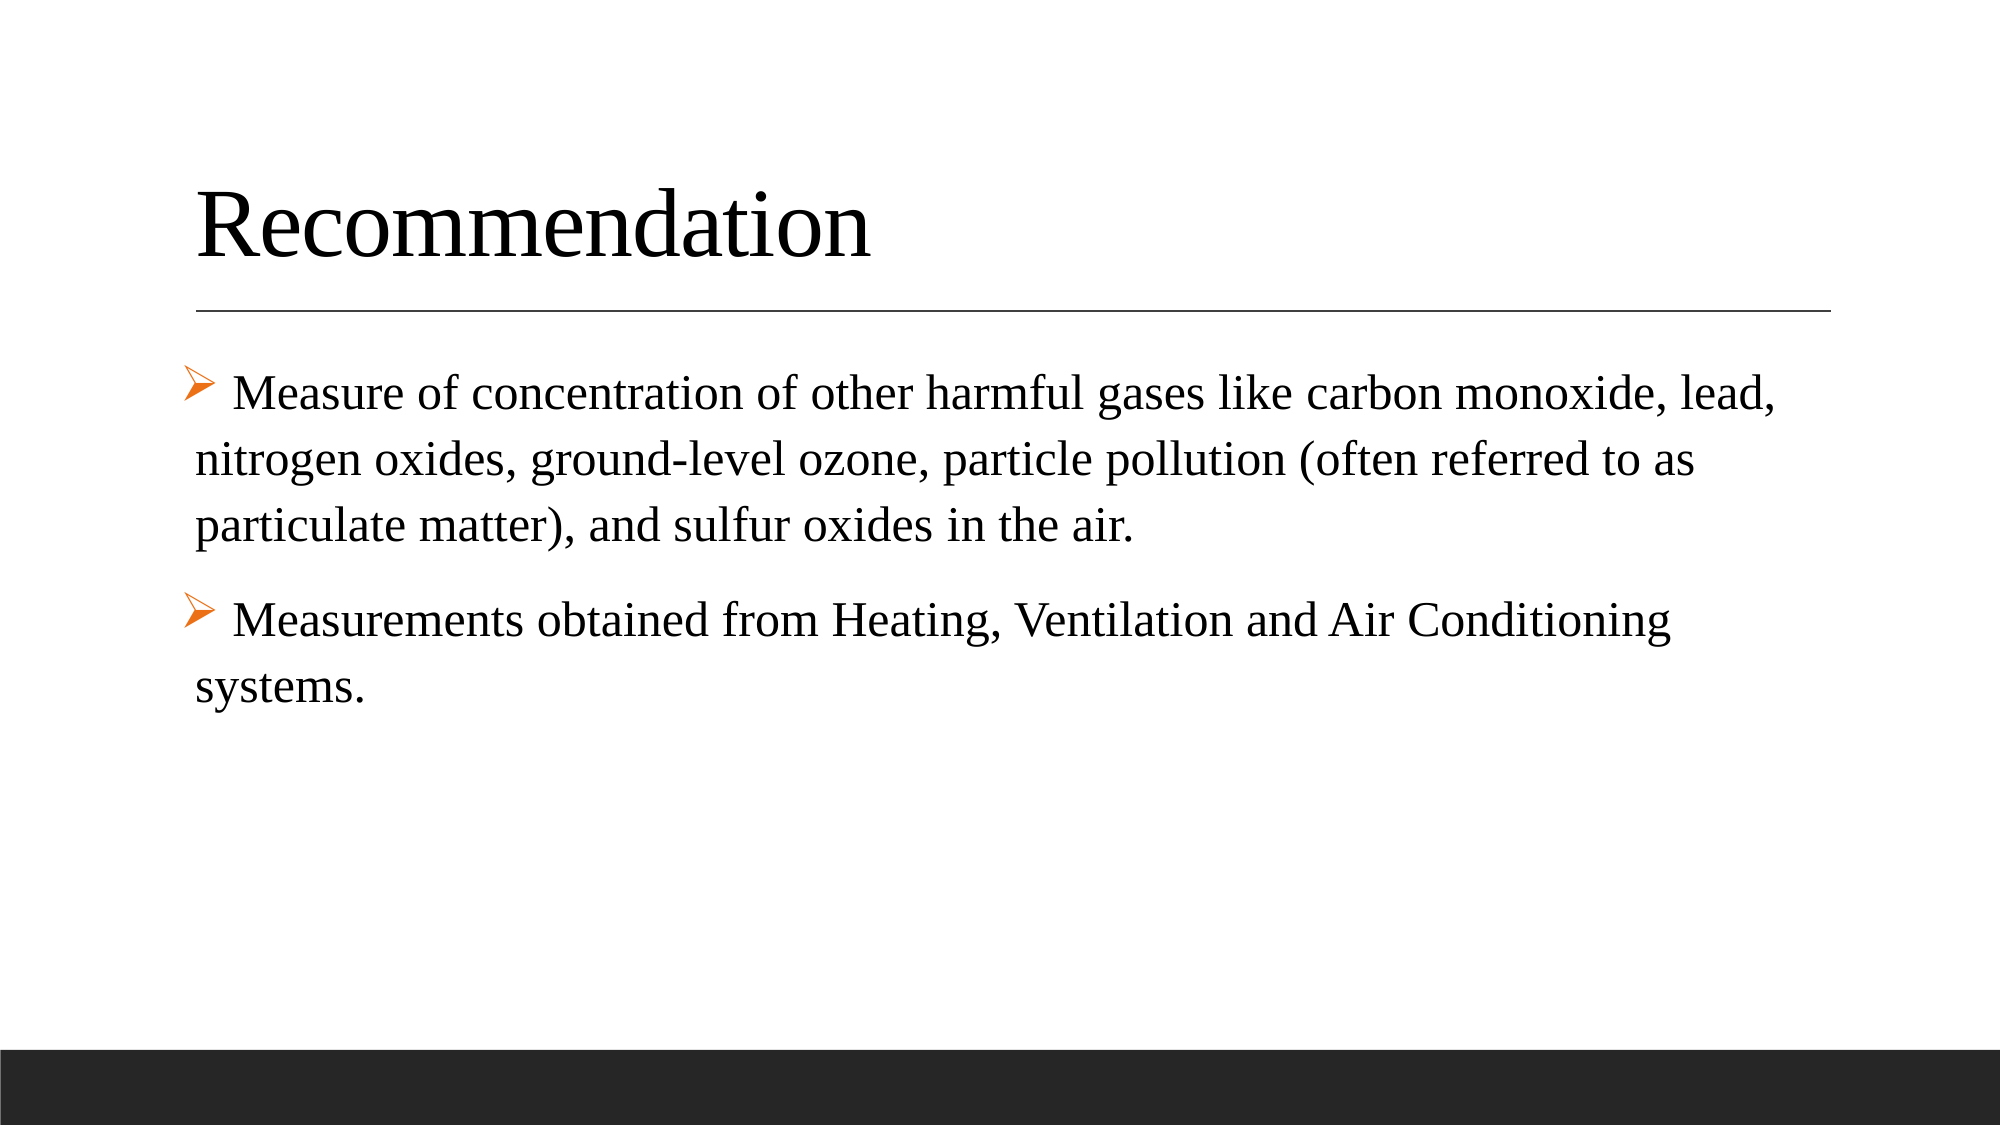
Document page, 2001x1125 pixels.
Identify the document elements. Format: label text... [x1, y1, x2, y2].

list Measure of concentration of other harmful gases like carbon monoxide, lead, nitrogen oxides, ground-level ozone, particle pollution (often referred to as particulate matter), and sulfur oxides in the air. Measurements obtained from Heating, Ventilation and Air Conditioning systems. [180, 345, 1830, 963]
title Recommendation [180, 47, 1830, 285]
